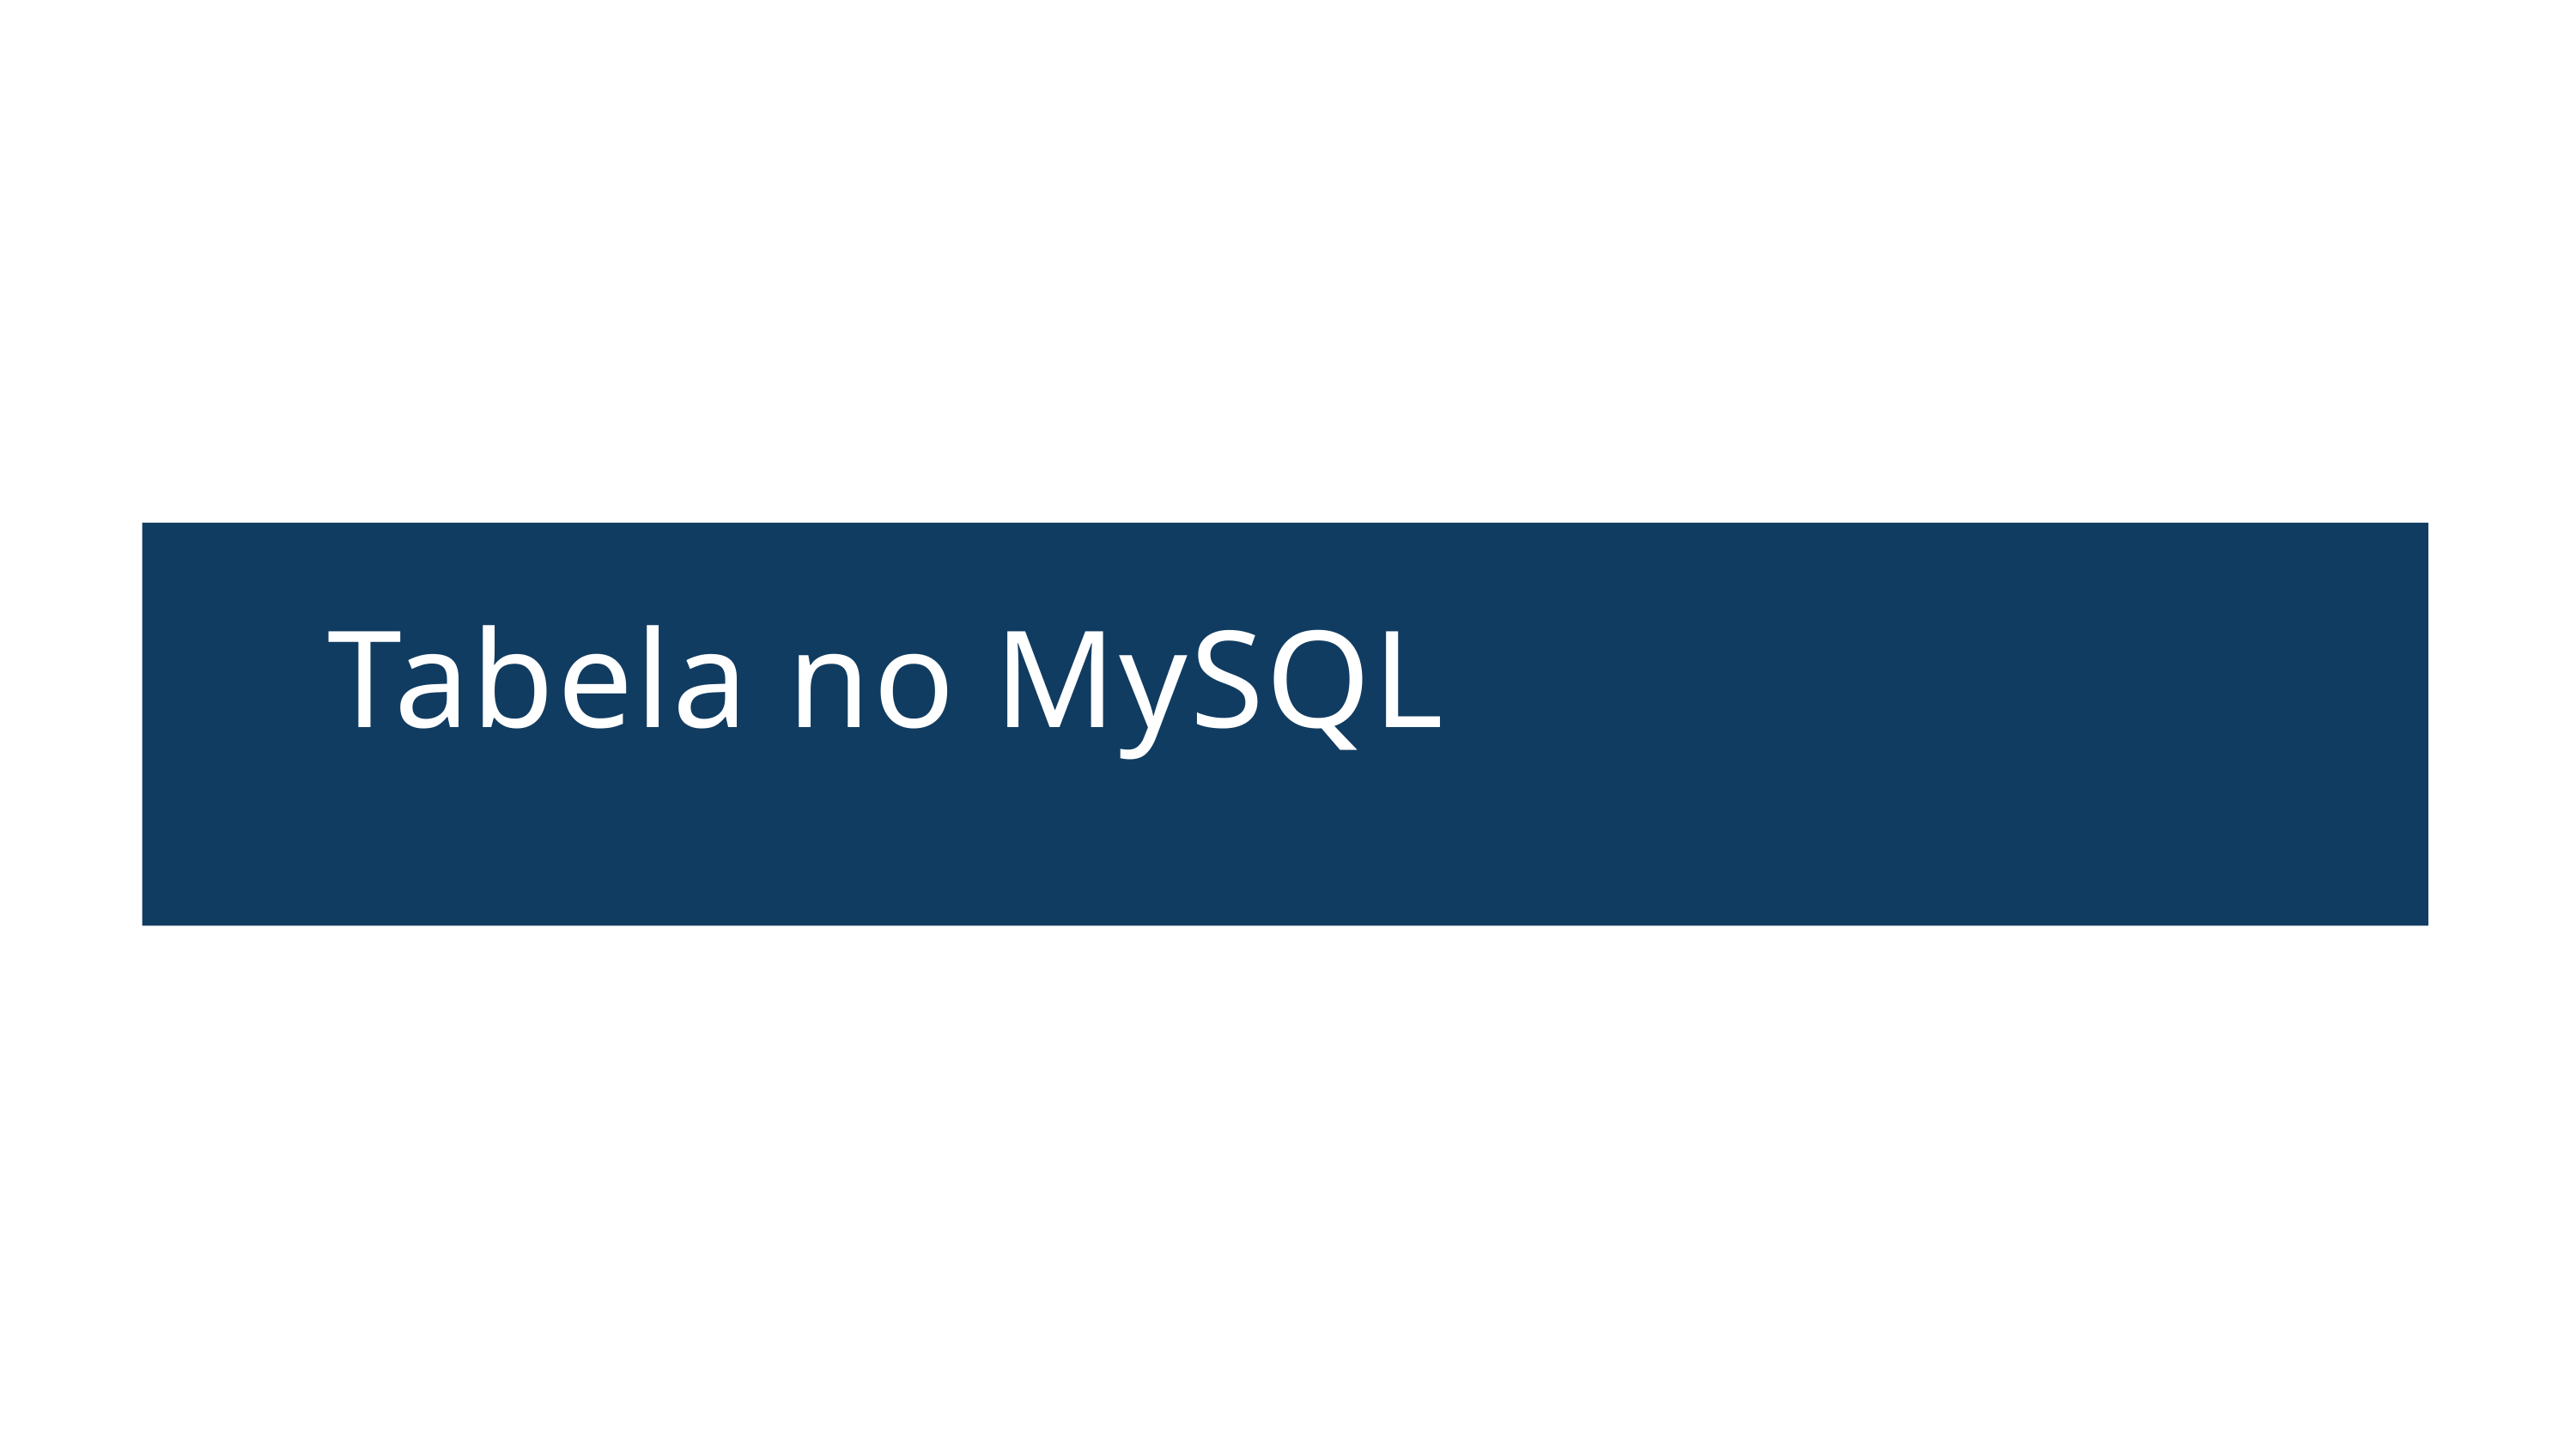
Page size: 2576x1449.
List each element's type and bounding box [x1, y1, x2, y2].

text_box [142, 522, 2429, 926]
